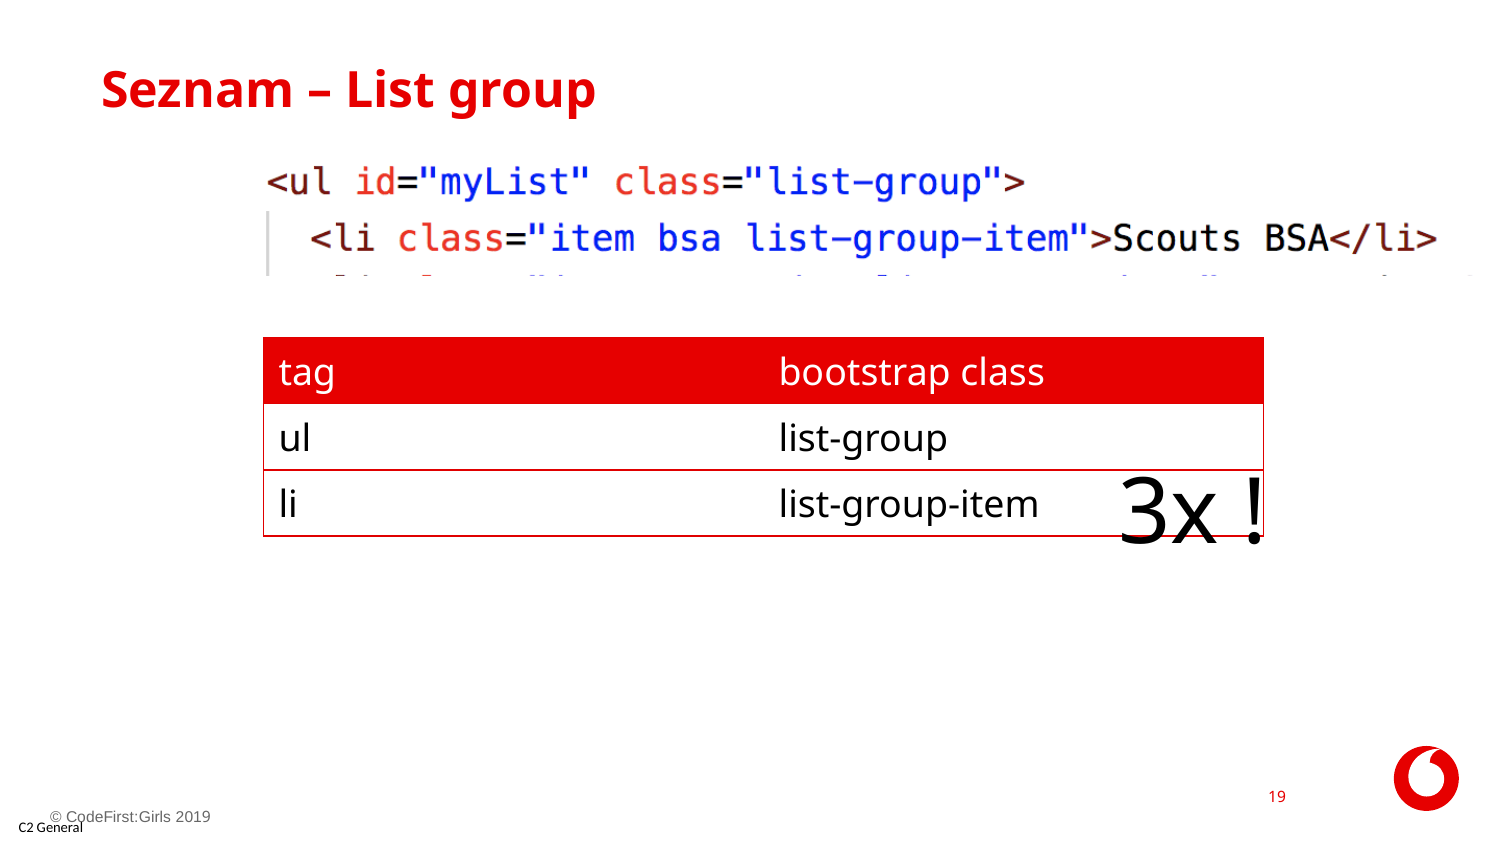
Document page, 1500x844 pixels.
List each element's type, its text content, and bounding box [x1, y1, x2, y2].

slide_number 19 [1229, 764, 1298, 830]
table_cell list-group-item [764, 471, 1118, 535]
table_cell ul [264, 404, 764, 469]
picture [262, 143, 1500, 276]
text_box 3x ! [1118, 451, 1283, 556]
title Seznam – List group [90, 46, 640, 156]
table_cell li [264, 471, 764, 535]
table_header bootstrap class [764, 338, 1263, 403]
table_header tag [264, 338, 764, 403]
table_cell list-group [764, 404, 1263, 469]
